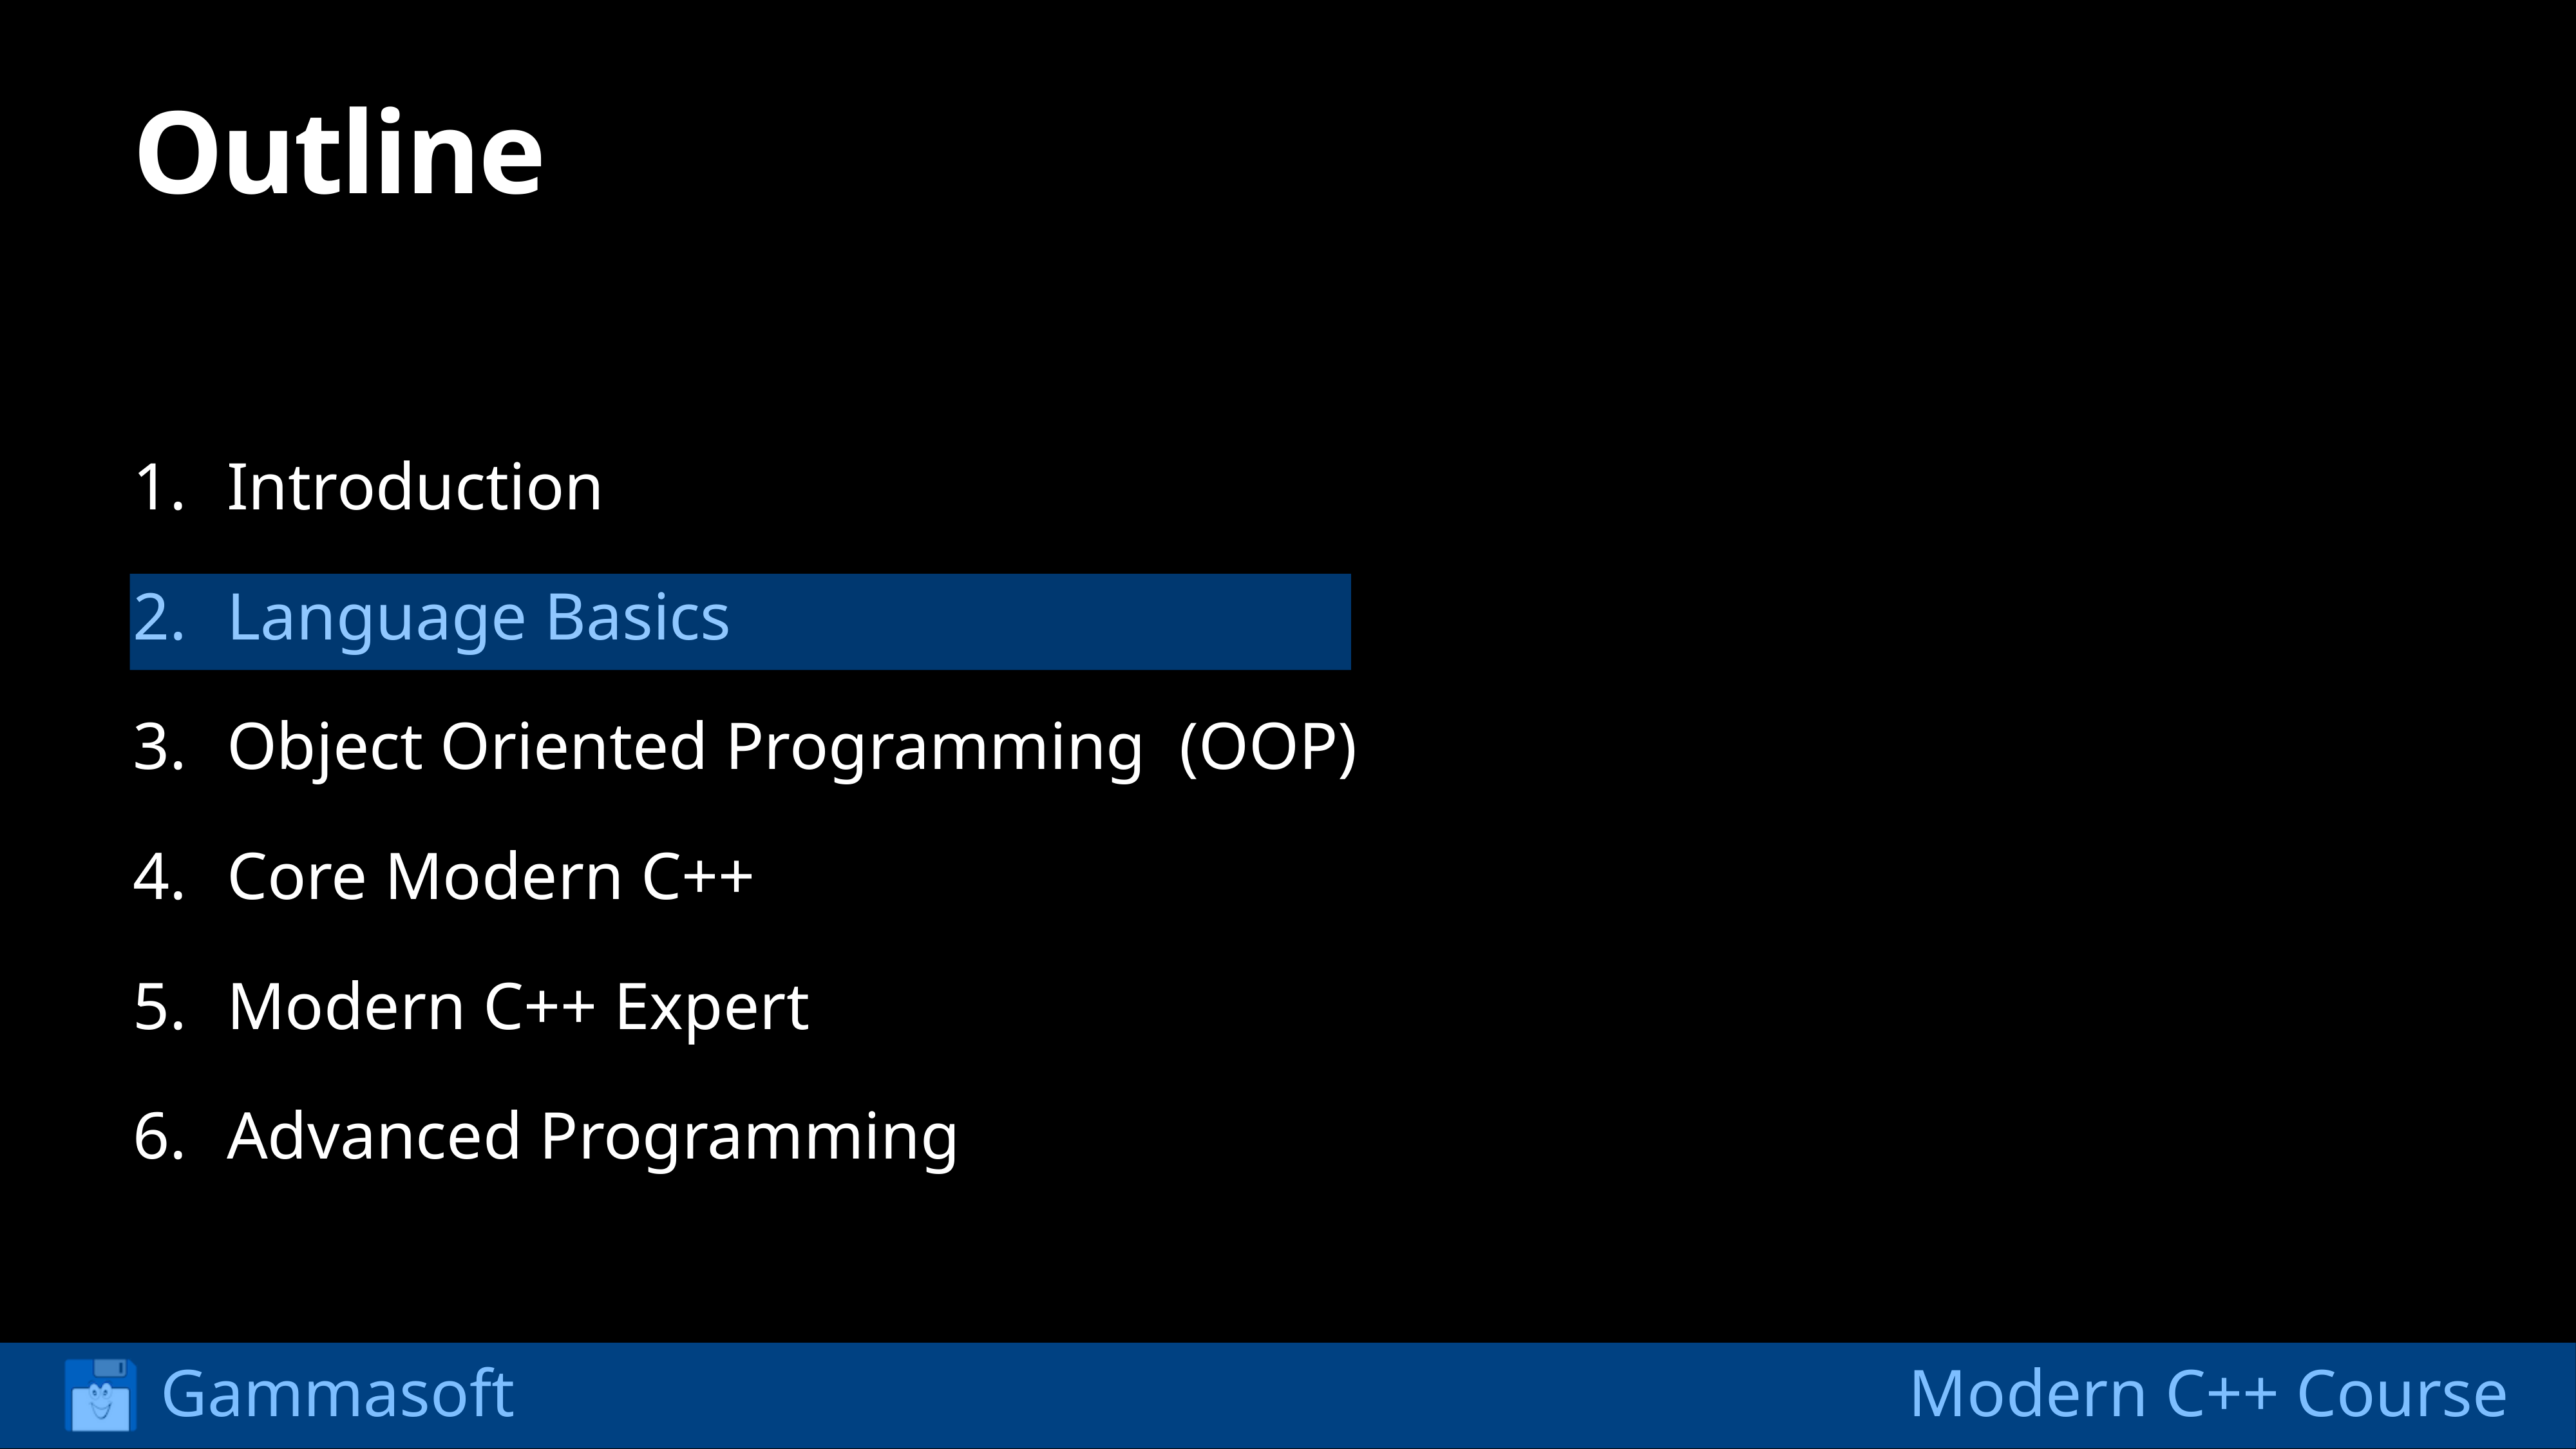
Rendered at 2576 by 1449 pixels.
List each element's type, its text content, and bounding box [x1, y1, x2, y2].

title Outline [127, 100, 1235, 253]
text_box [129, 573, 1351, 670]
list Introduction Language Basics Object Oriented Programming (OOP) Core Modern C++ Modern C++ Expert Advanced Programming [127, 448, 2459, 1321]
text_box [0, 1342, 2576, 1449]
